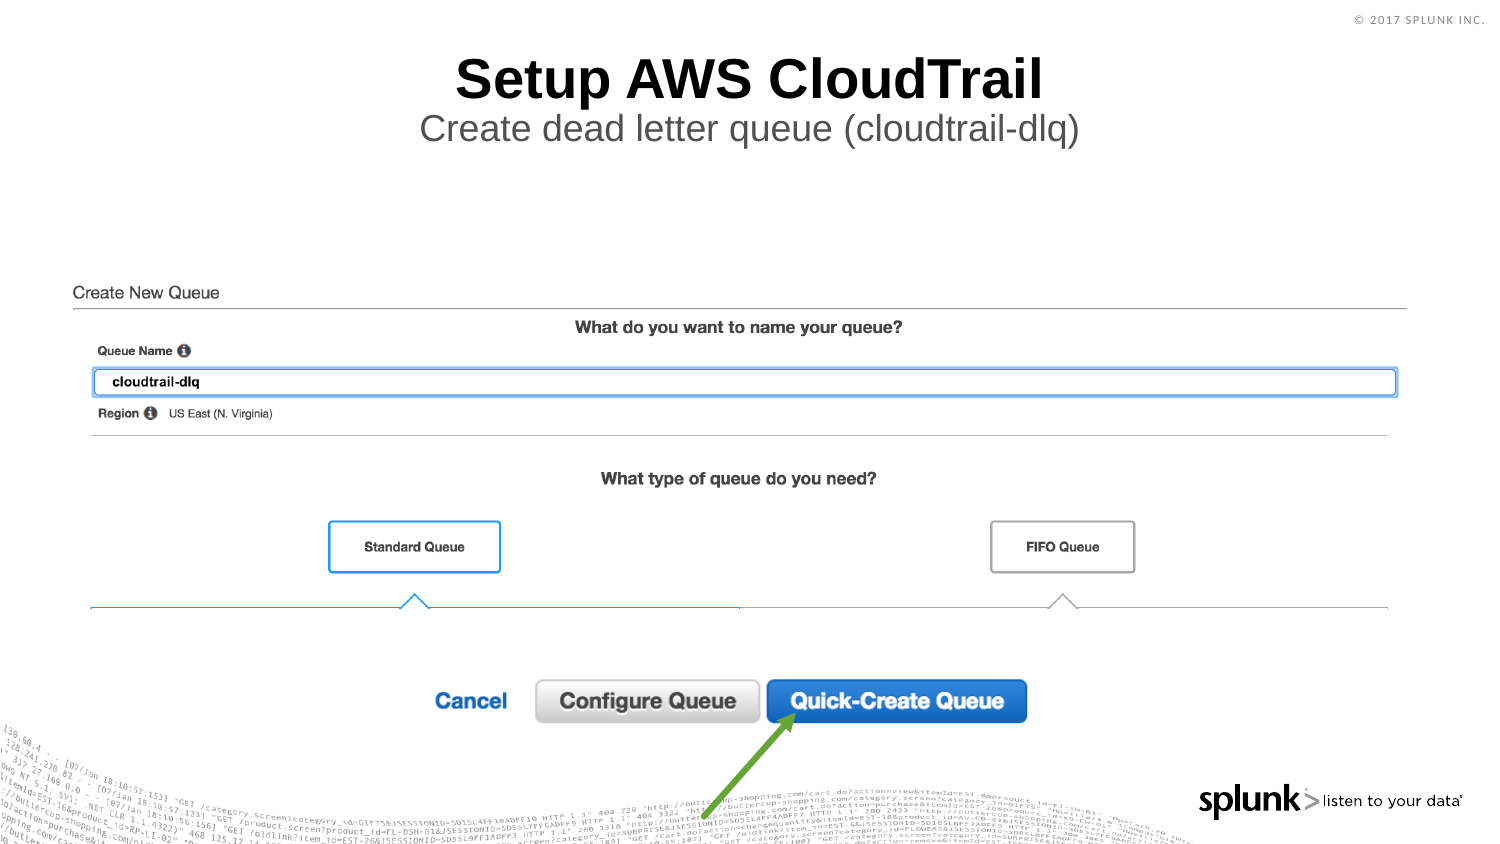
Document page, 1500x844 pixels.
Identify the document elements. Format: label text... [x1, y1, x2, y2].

picture [0, 0, 1500, 844]
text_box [703, 712, 797, 817]
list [58, 274, 1442, 610]
subtitle Create dead letter queue (cloudtrail-dlq) [56, 108, 1444, 142]
title Setup AWS CloudTrail [56, 38, 1444, 93]
